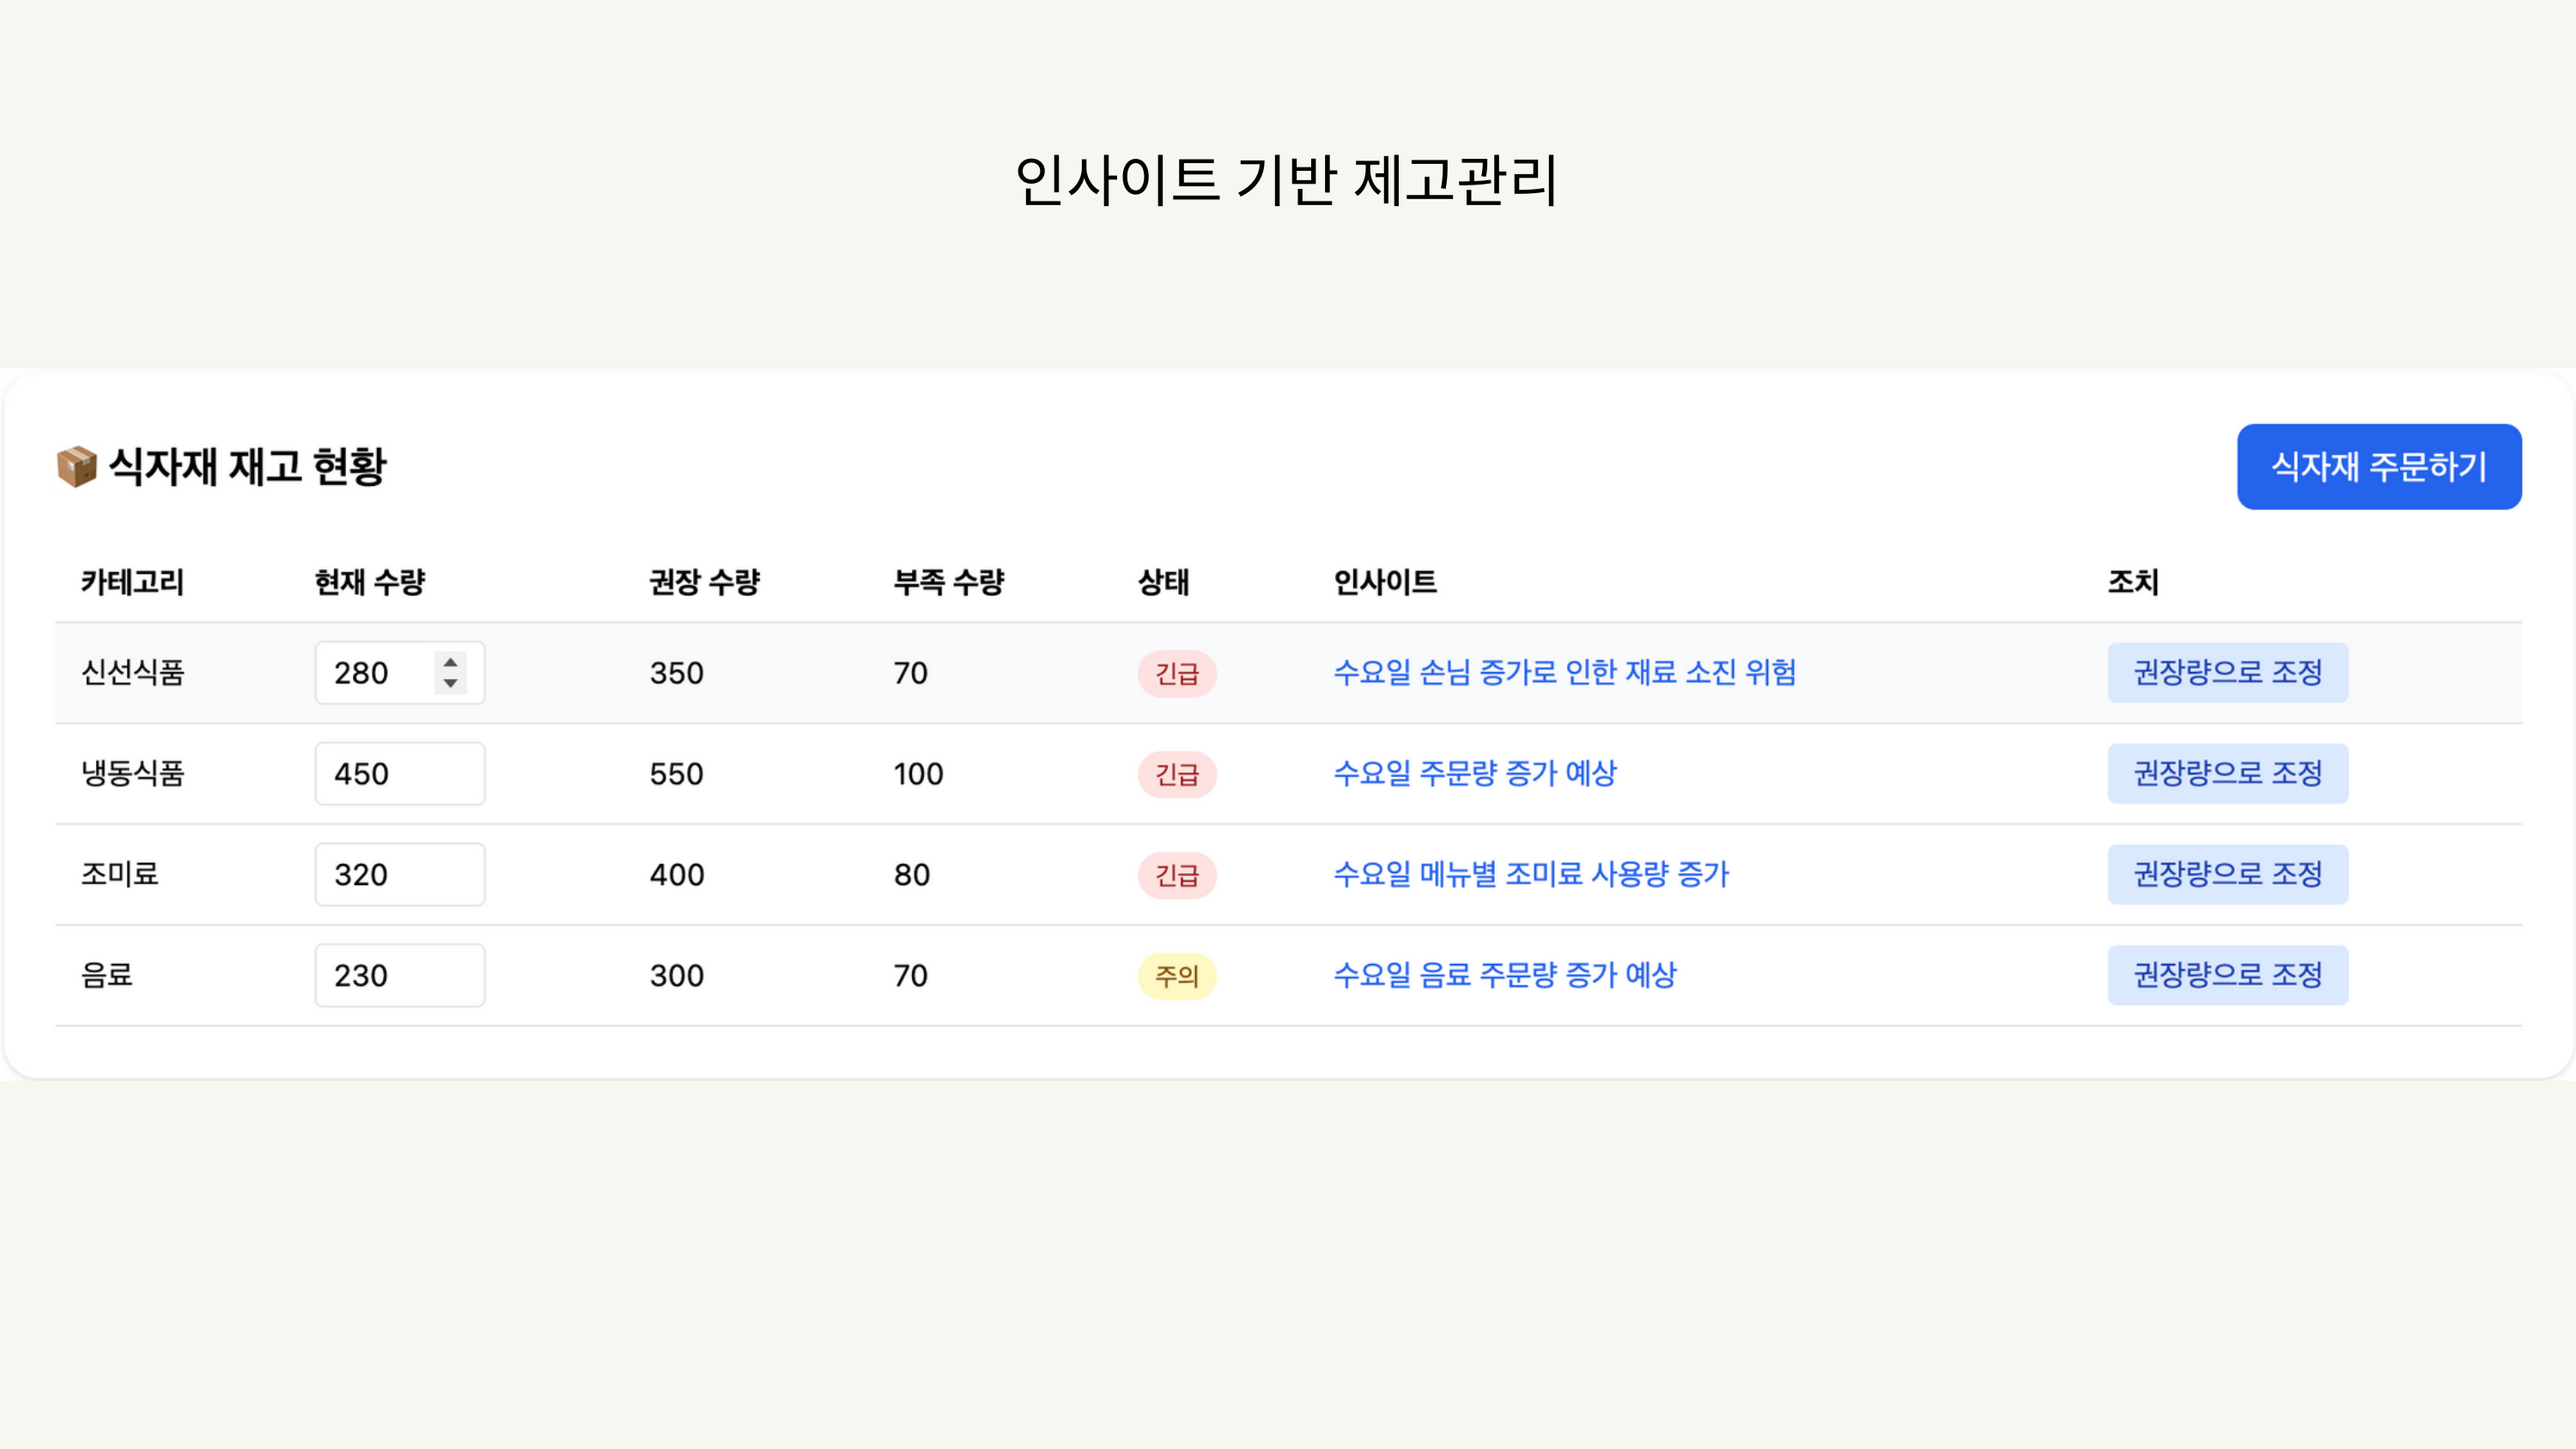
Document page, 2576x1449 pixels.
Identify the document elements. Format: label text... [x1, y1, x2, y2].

text_box [0, 368, 2576, 1081]
text_box 인사이트 기반 제고관리 [988, 139, 1588, 214]
